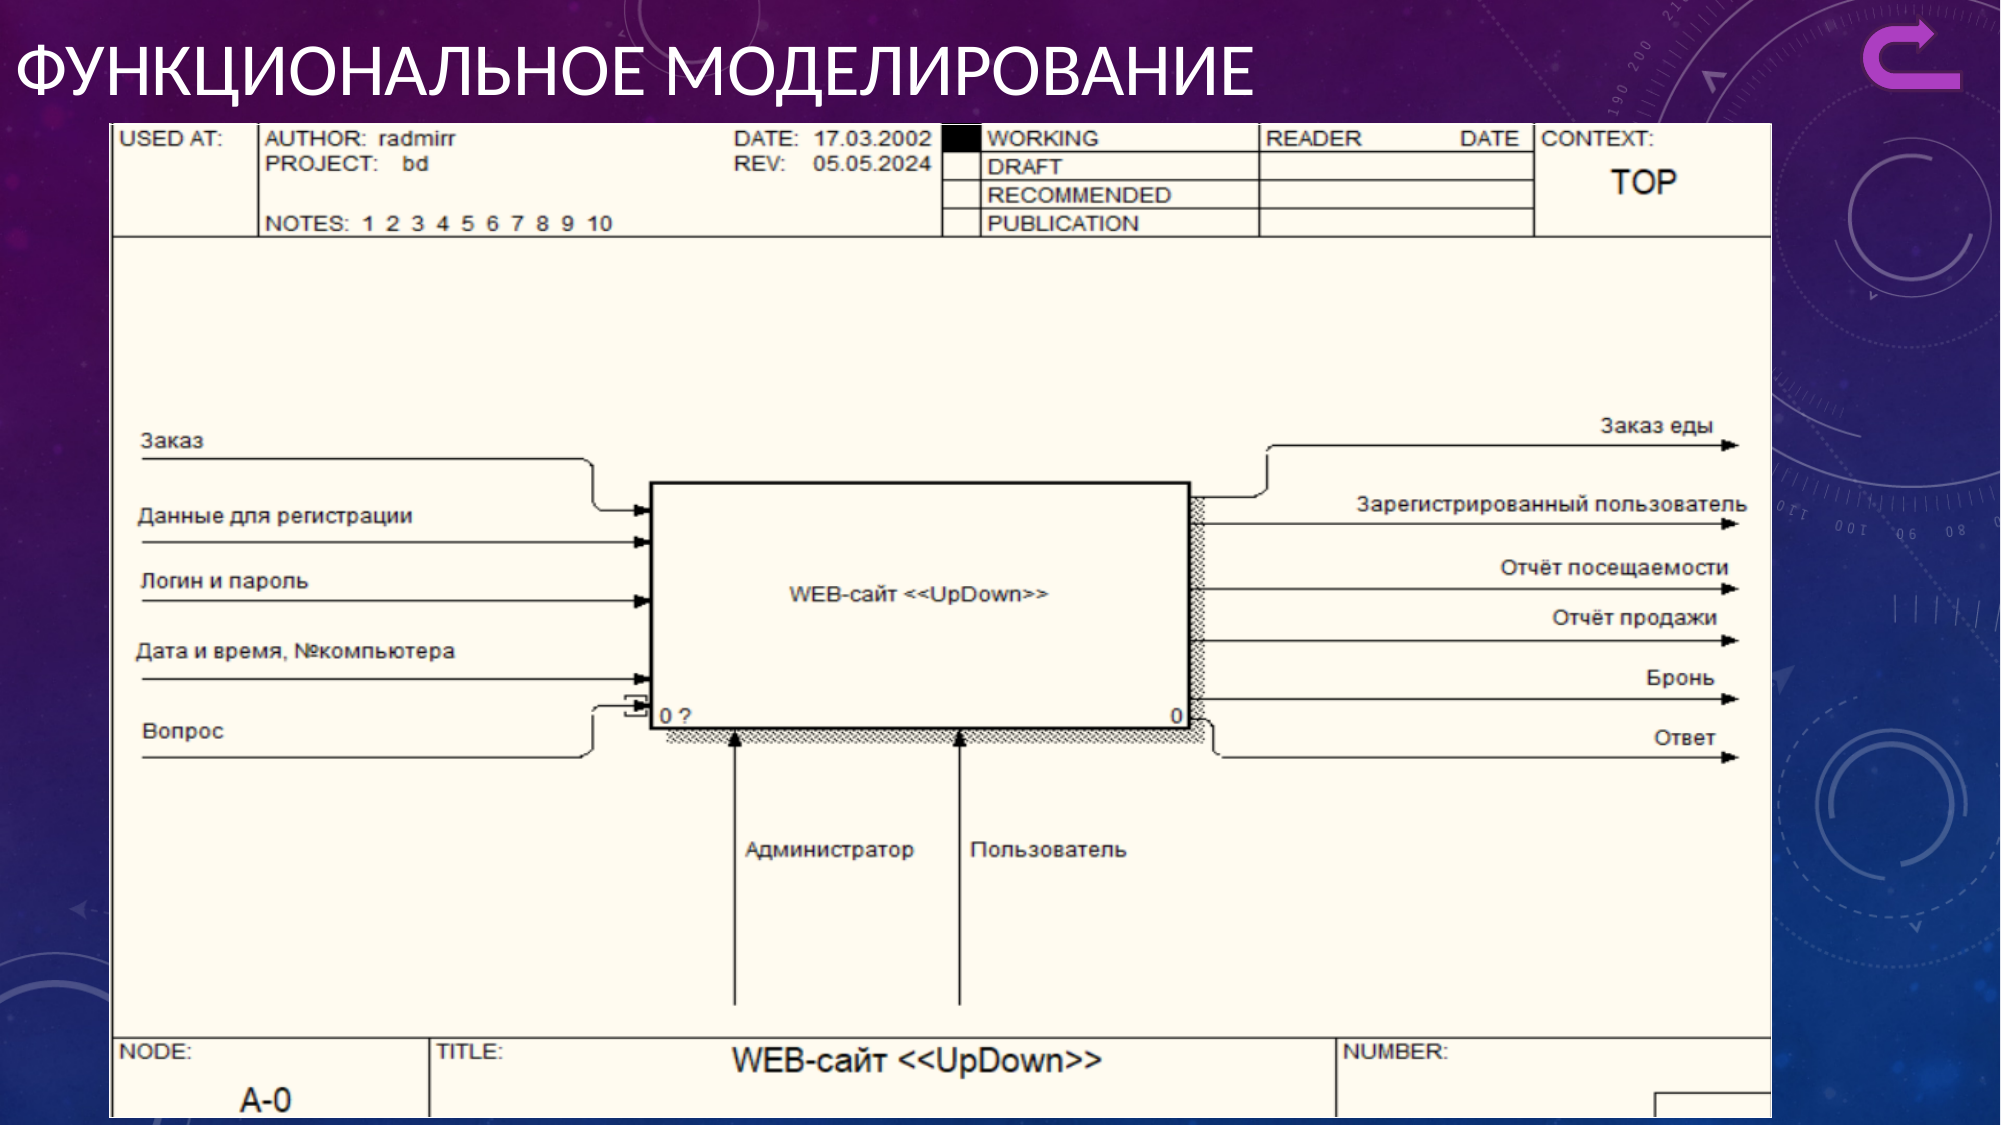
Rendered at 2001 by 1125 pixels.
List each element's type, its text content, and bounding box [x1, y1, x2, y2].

picture [0, 0, 2001, 1125]
text_box [1859, 13, 1964, 93]
title Функциональное моделирование [0, 7, 1541, 124]
